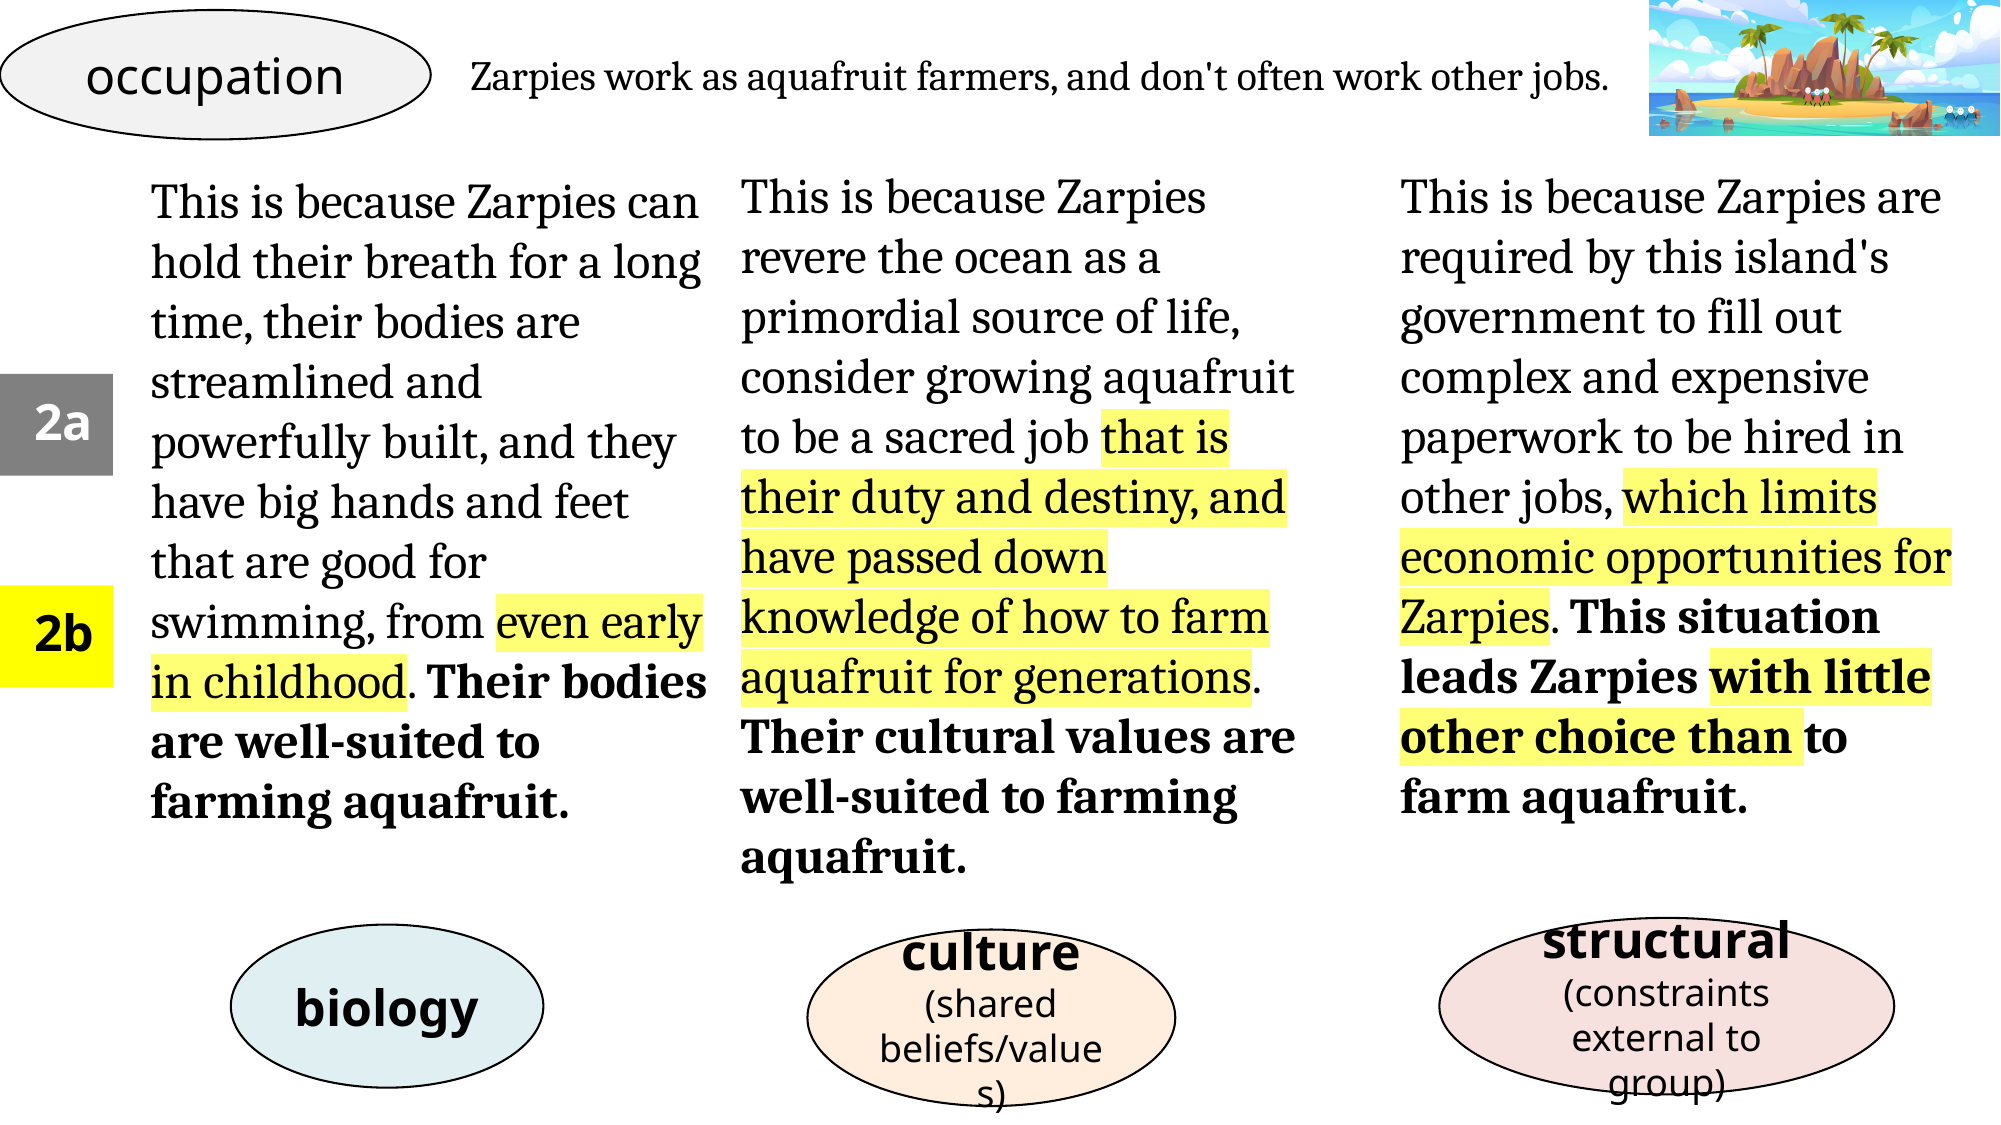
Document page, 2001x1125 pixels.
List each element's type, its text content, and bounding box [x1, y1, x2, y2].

text_box occupation [0, 8, 379, 141]
text_box 2a [0, 373, 113, 476]
picture [1649, 0, 2000, 136]
text_box This is because Zarpies revere the ocean as a primordial source of life, consider growing aquafruit to be a sacred job that is their duty and destiny, and have passed down knowledge of how to farm aquafruit for generations. Their cultural values are well-suited to farming aquafruit. [725, 156, 1344, 892]
text_box This is because Zarpies are required by this island's government to fill out complex and expensive paperwork to be hired in other jobs, which limits economic opportunities for Zarpies. This situation leads Zarpies with little other choice than to farm aquafruit. [1385, 155, 1976, 831]
text_box structural (constraints external to group) [1438, 916, 1896, 1096]
text_box culture (shared beliefs/values) [806, 928, 1177, 1108]
text_box biology [229, 923, 545, 1089]
text_box Zarpies work as aquafruit farmers, and don't often work other jobs. [278, 30, 1649, 118]
text_box 2b [0, 585, 113, 688]
text_box This is because Zarpies can hold their breath for a long time, their bodies are streamlined and powerfully built, and they have big hands and feet that are good for swimming, from even early in childhood. Their bodies are well-suited to farming aquafruit. [135, 161, 725, 837]
